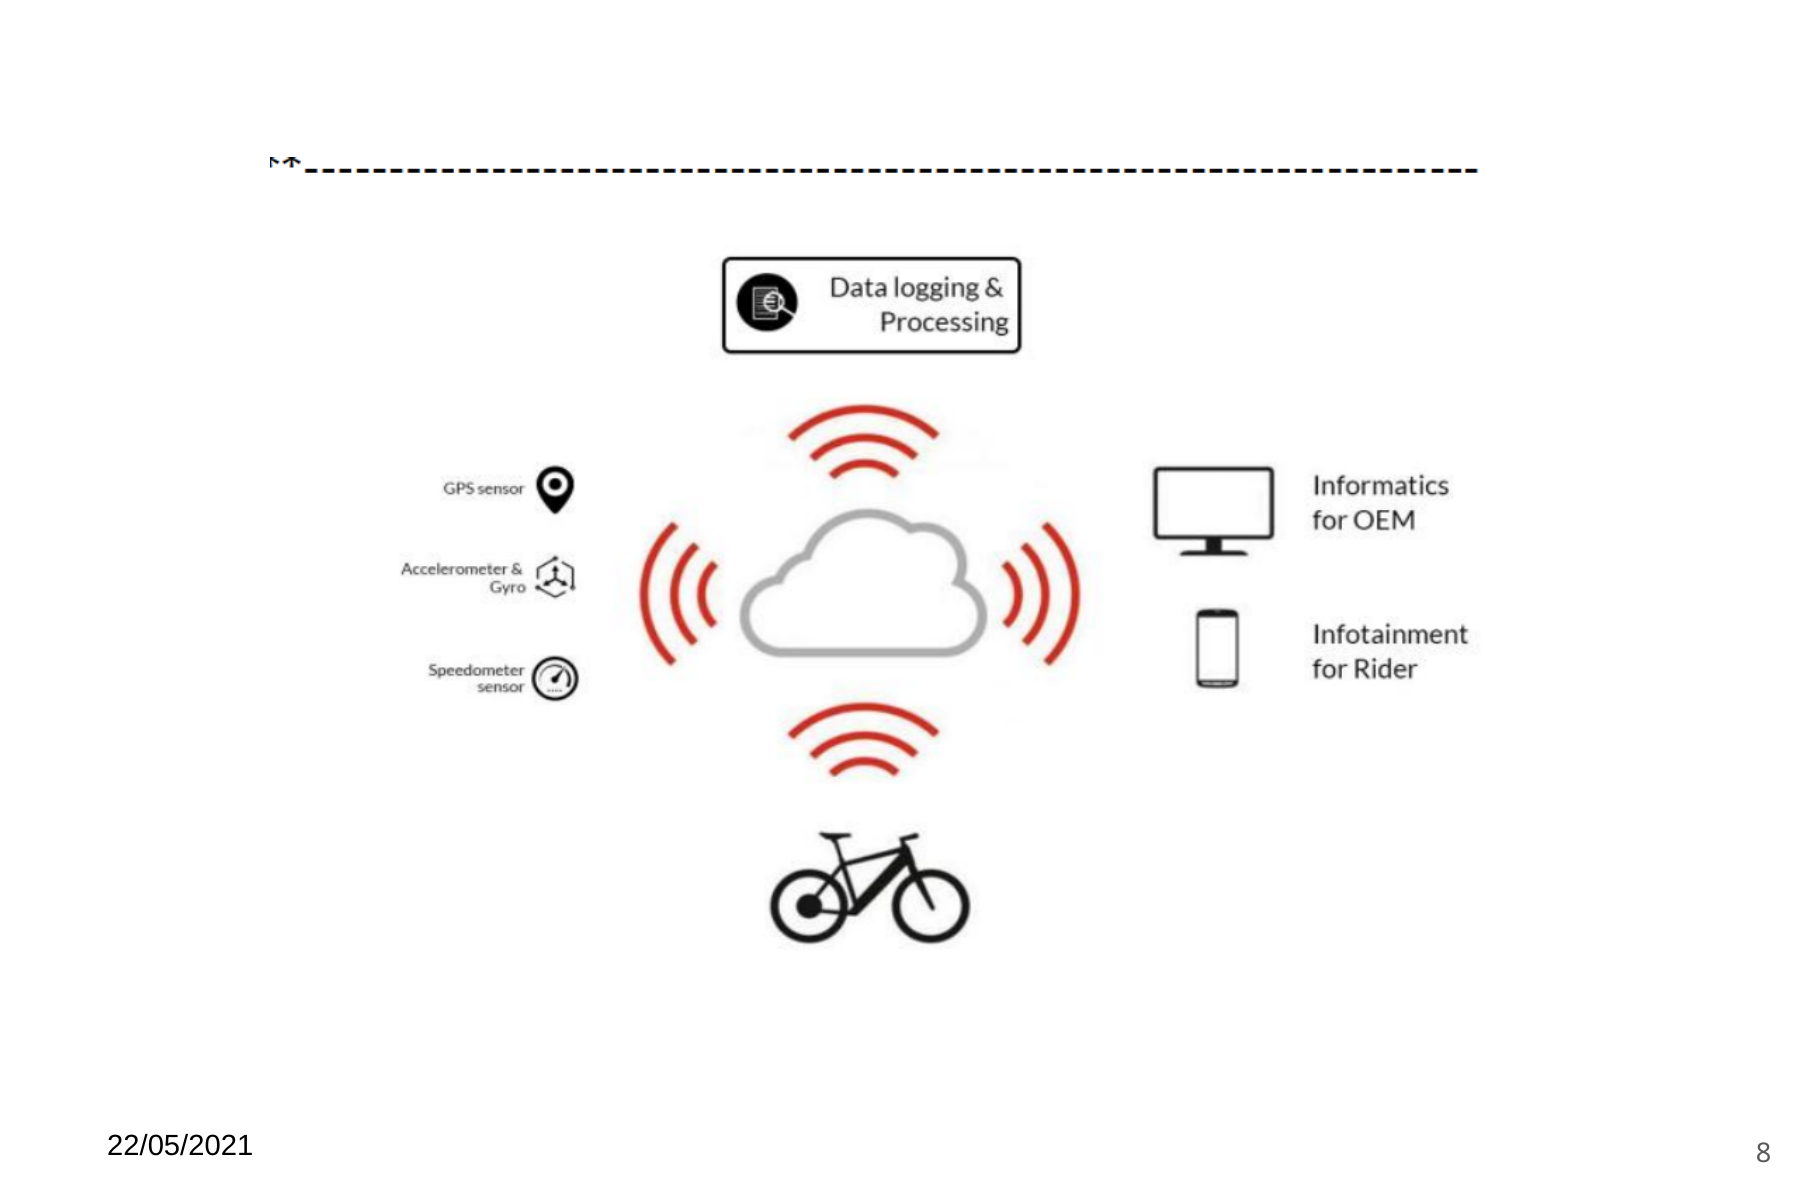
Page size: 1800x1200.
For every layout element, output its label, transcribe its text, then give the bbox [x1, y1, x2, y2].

slide_number ‹#› [1680, 1108, 1789, 1200]
picture [269, 156, 1557, 961]
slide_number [90, 1112, 510, 1177]
